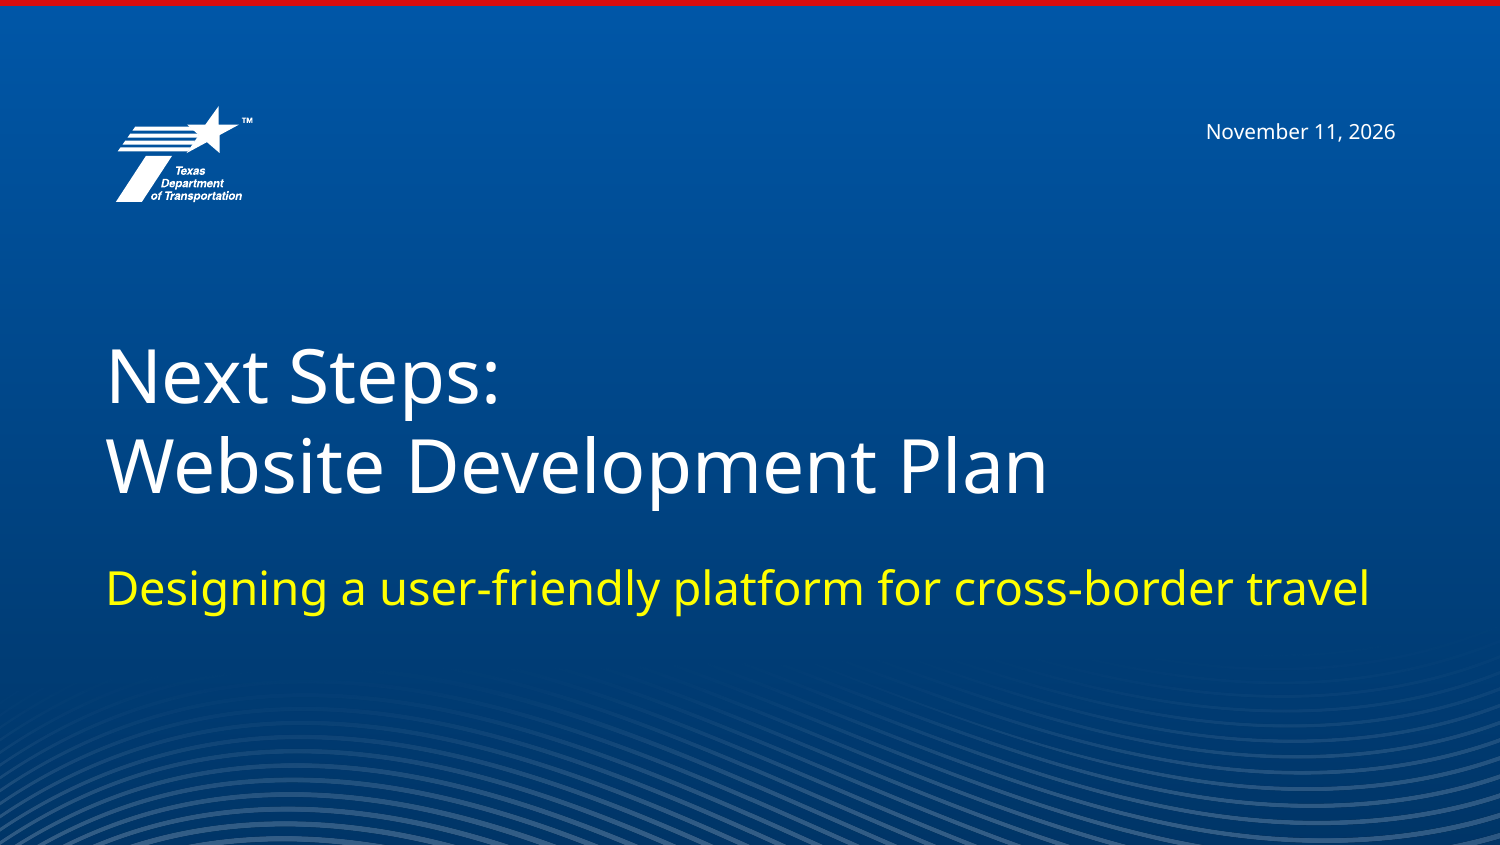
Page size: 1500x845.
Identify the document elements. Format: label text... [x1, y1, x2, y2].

subtitle Designing a user-friendly platform for cross-border travel [105, 558, 1395, 672]
picture [0, 6, 1500, 845]
title Next Steps: Website Development Plan [105, 328, 1395, 548]
